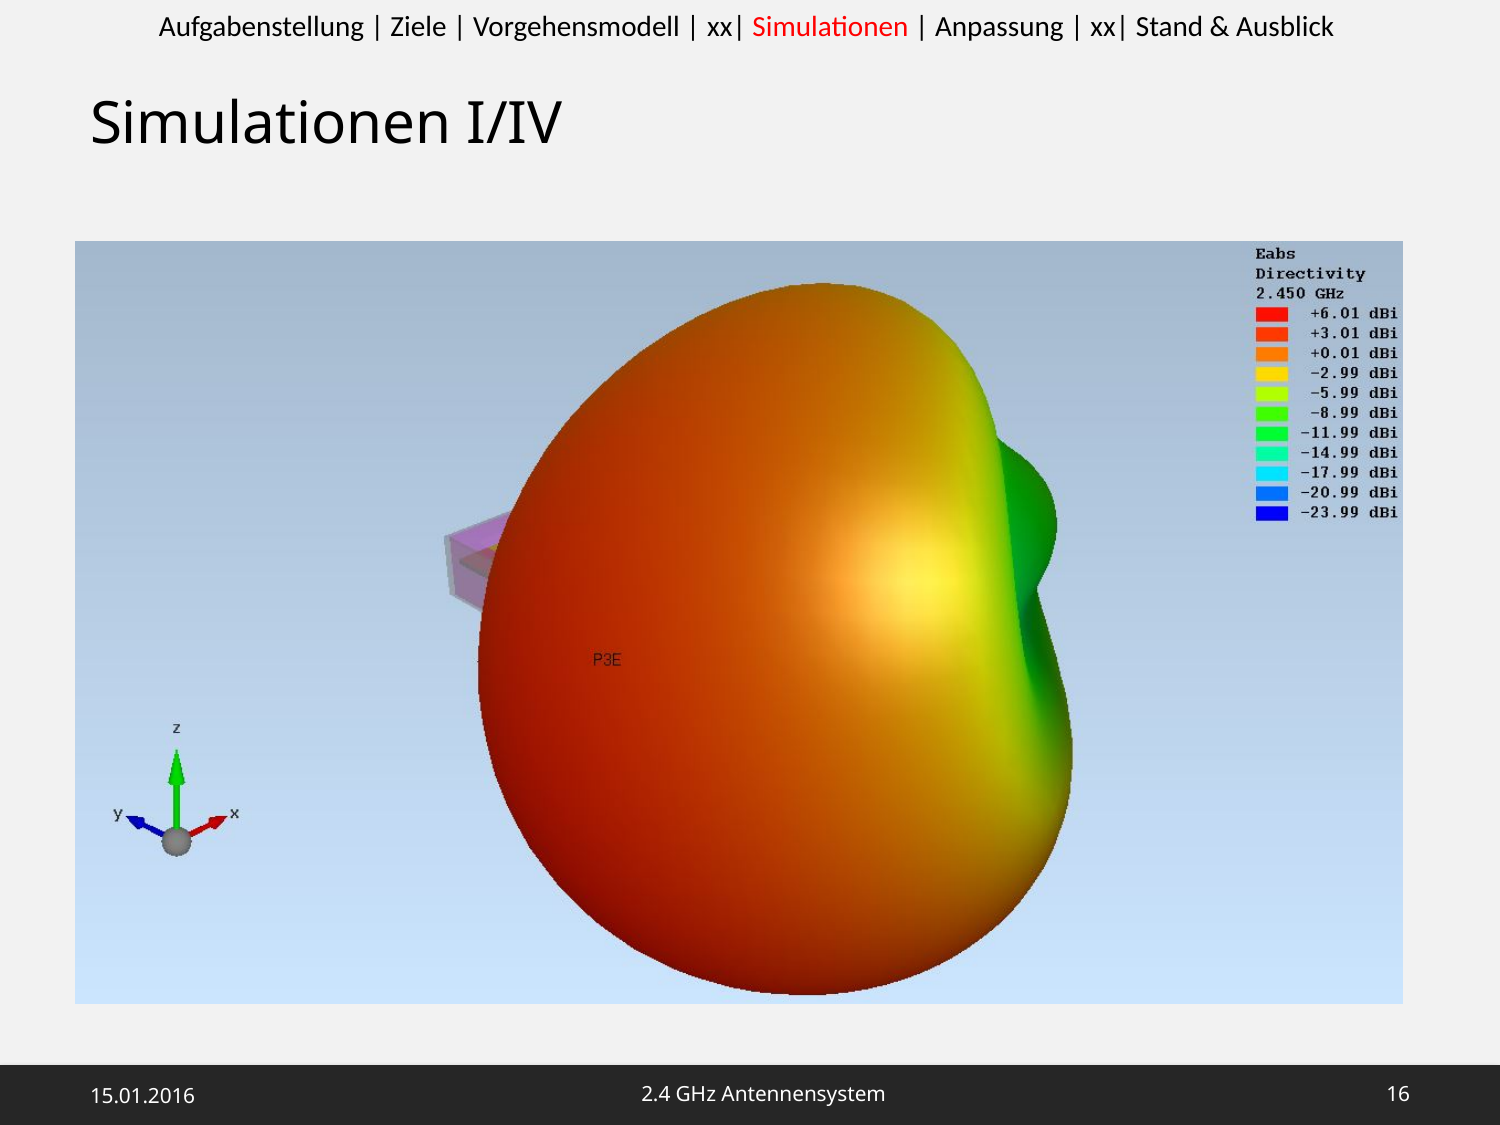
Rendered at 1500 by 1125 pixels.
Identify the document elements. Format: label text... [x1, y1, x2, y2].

footer 2.4 GHz Antennensystem [512, 1065, 1015, 1125]
slide_number 15 [1074, 1065, 1425, 1125]
title Simulationen I/IV [75, 78, 1425, 165]
picture [74, 241, 1404, 1005]
text_box Aufgabenstellung | Ziele | Vorgehensmodell | xx| Simulationen | Anpassung | xx| Stand & Ausblick [0, 0, 1500, 50]
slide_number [75, 1065, 425, 1125]
